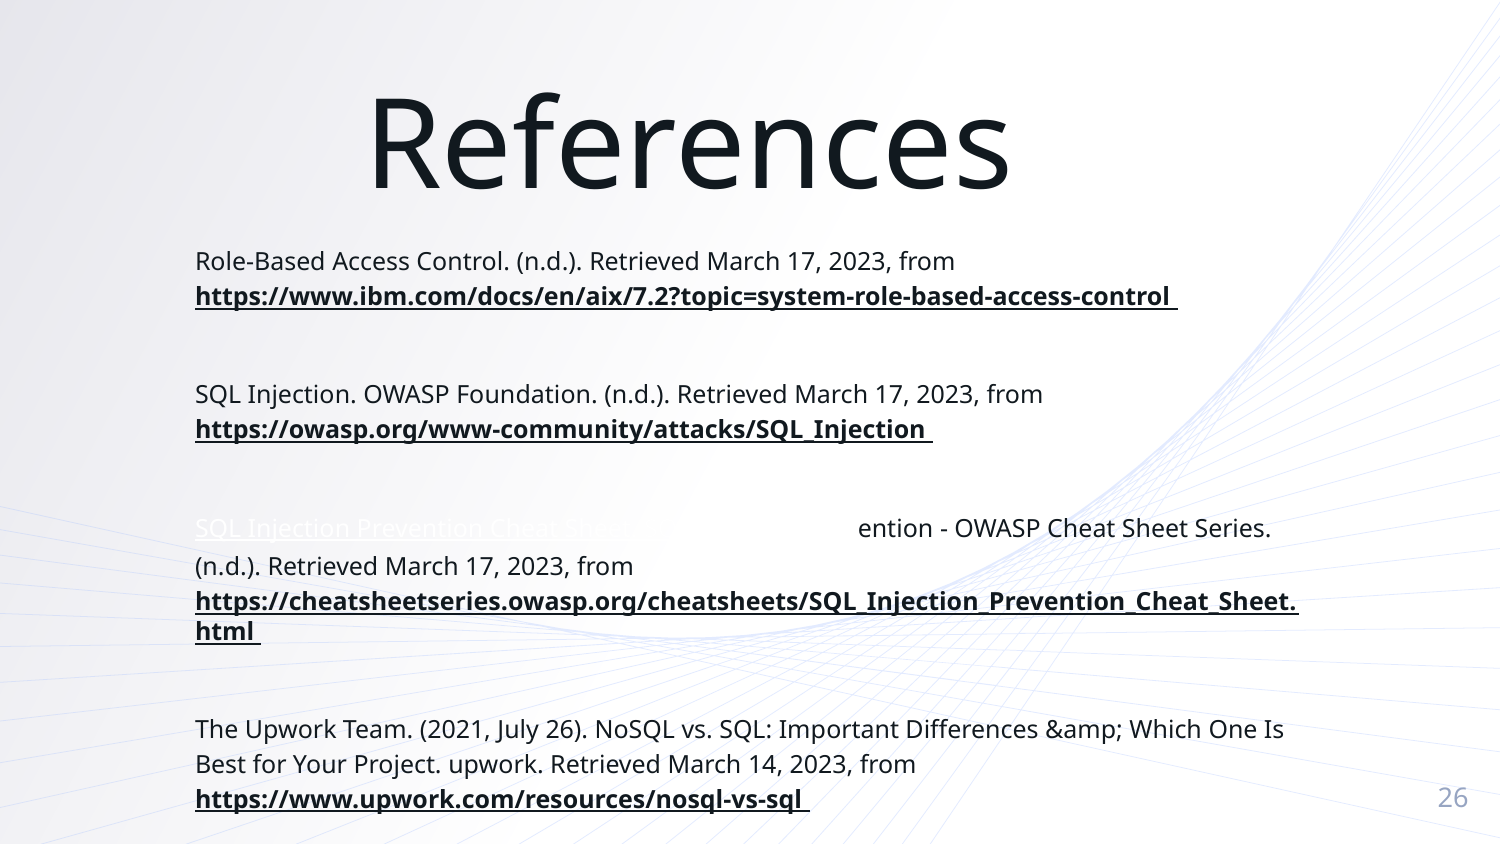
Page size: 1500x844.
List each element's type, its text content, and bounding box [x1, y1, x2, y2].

slide_number ‹#› [1378, 766, 1469, 832]
list Role-Based Access Control. (n.d.). Retrieved March 17, 2023, from https://www.ibm.com/docs/en/aix/7.2?topic=system-role-based-access-control SQL Injection. OWASP Foundation. (n.d.). Retrieved March 17, 2023, from https://owasp.org/www-community/attacks/SQL_Injection SQL Injection Prevention Cheat Sheet. SQL Injection Prevention - OWASP Cheat Sheet Series. (n.d.). Retrieved March 17, 2023, from https://cheatsheetseries.owasp.org/cheatsheets/SQL_Injection_Prevention_Cheat_Sheet.html The Upwork Team. (2021, July 26). NoSQL vs. SQL: Important Differences &amp; Which One Is Best for Your Project. upwork. Retrieved March 14, 2023, from https://www.upwork.com/resources/nosql-vs-sql [195, 151, 1305, 767]
title References [364, 29, 1203, 151]
